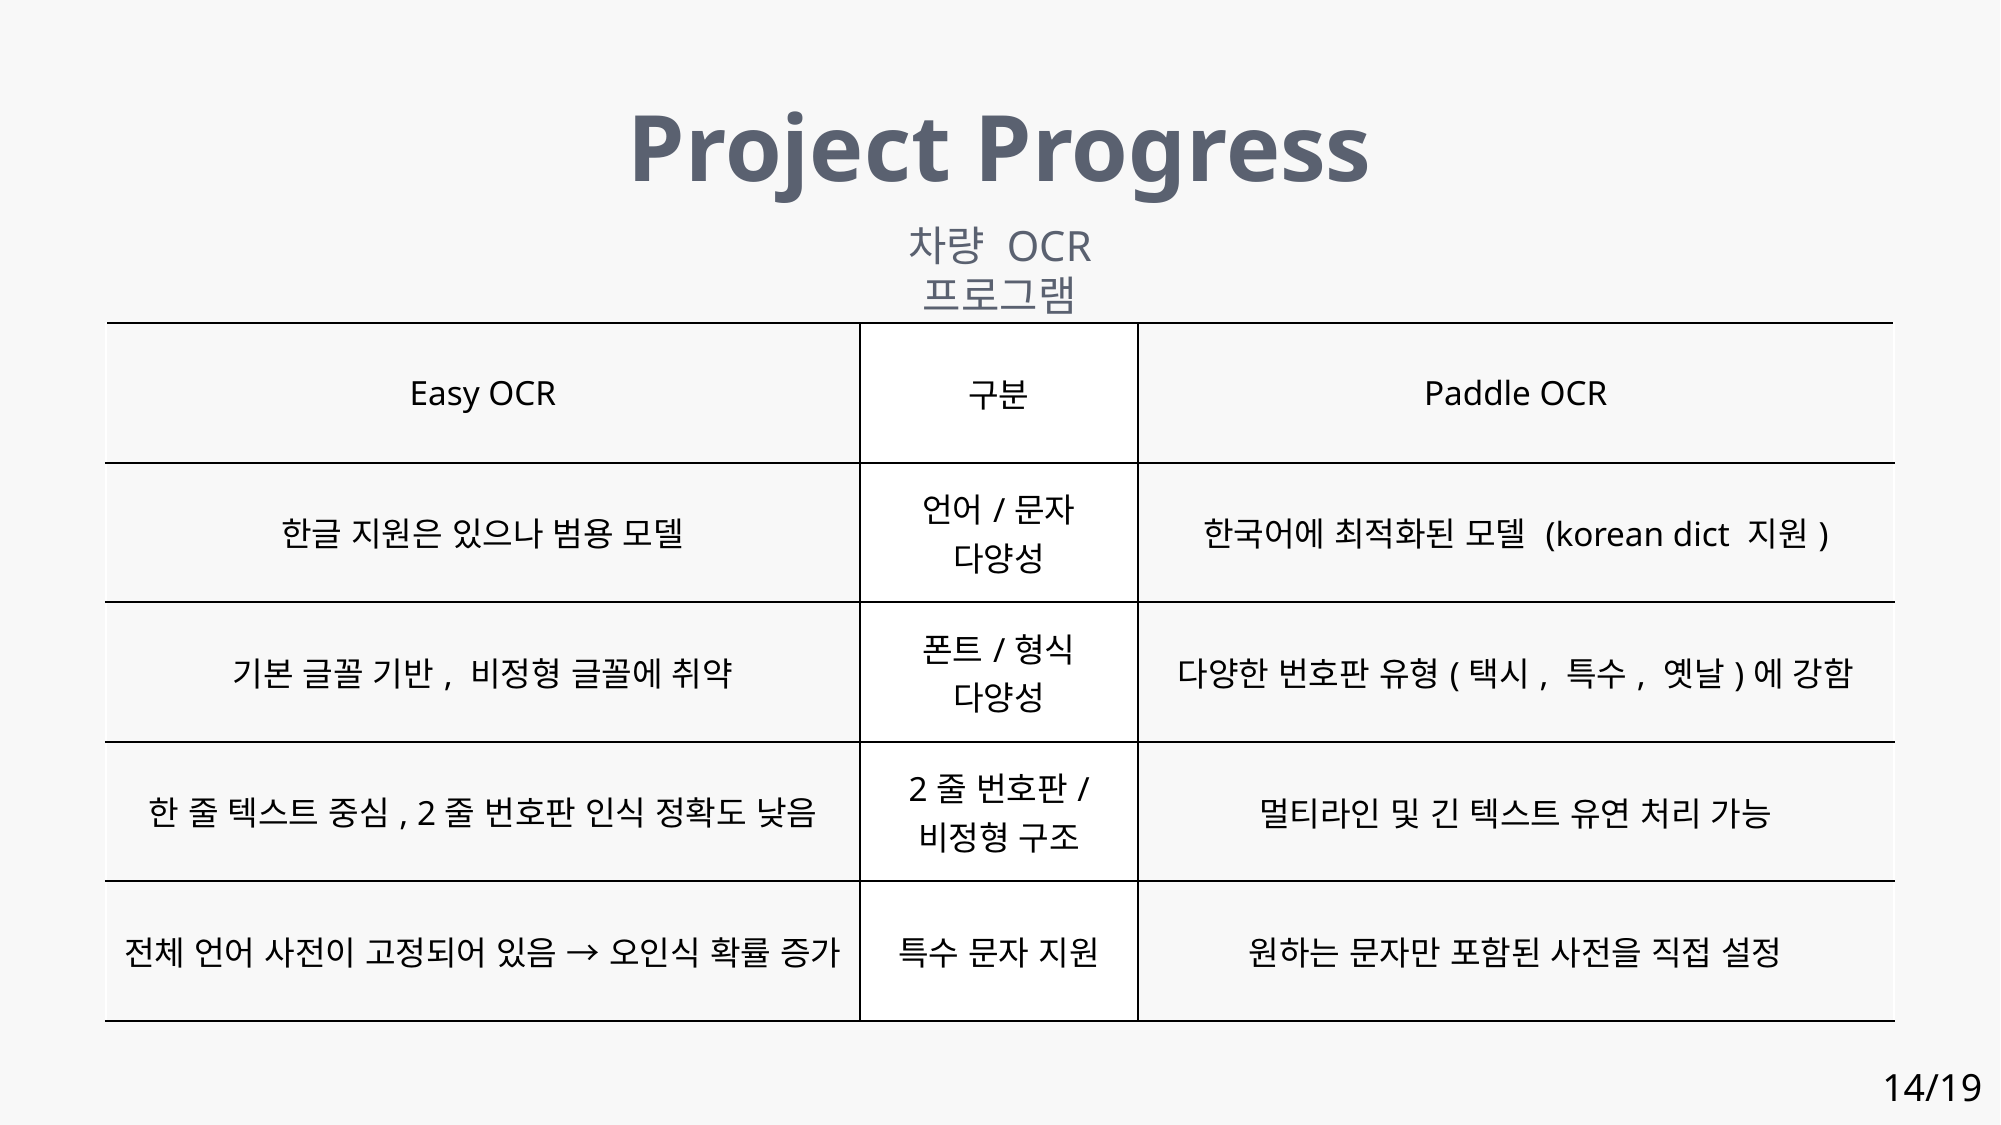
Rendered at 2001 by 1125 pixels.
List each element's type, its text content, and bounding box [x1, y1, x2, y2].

table_cell 기본 글꼴 기반, 비정형 글꼴에 취약 [107, 603, 859, 741]
table_cell 폰트/형식 다양성 [861, 603, 1137, 741]
table_cell 2줄 번호판/ 비정형 구조 [861, 743, 1137, 880]
table_cell 다양한 번호판 유형(택시, 특수, 옛날)에 강함 [1139, 603, 1893, 741]
table_header Easy OCR [107, 324, 859, 462]
text_box 차량 OCR 프로그램 [823, 212, 1177, 322]
text_box 14/19 [1864, 1057, 2000, 1117]
table_cell 전체 언어 사전이 고정되어 있음 → 오인식 확률 증가 [107, 882, 859, 1020]
table_cell 언어/문자 다양성 [861, 464, 1137, 601]
table_cell 한글 지원은 있으나 범용 모델 [107, 464, 859, 601]
table_cell 한국어에 최적화된 모델 (korean dict 지원) [1139, 464, 1893, 601]
table_cell 원하는 문자만 포함된 사전을 직접 설정 [1139, 882, 1893, 1020]
table_header 구분 [861, 324, 1137, 462]
table_cell 한 줄 텍스트 중심, 2줄 번호판 인식 정확도 낮음 [107, 743, 859, 880]
table_header Paddle OCR [1139, 324, 1893, 462]
text_box Project Progress [449, 82, 1551, 208]
table_cell 특수 문자 지원 [861, 882, 1137, 1020]
table_cell 멀티라인 및 긴 텍스트 유연 처리 가능 [1139, 743, 1893, 880]
